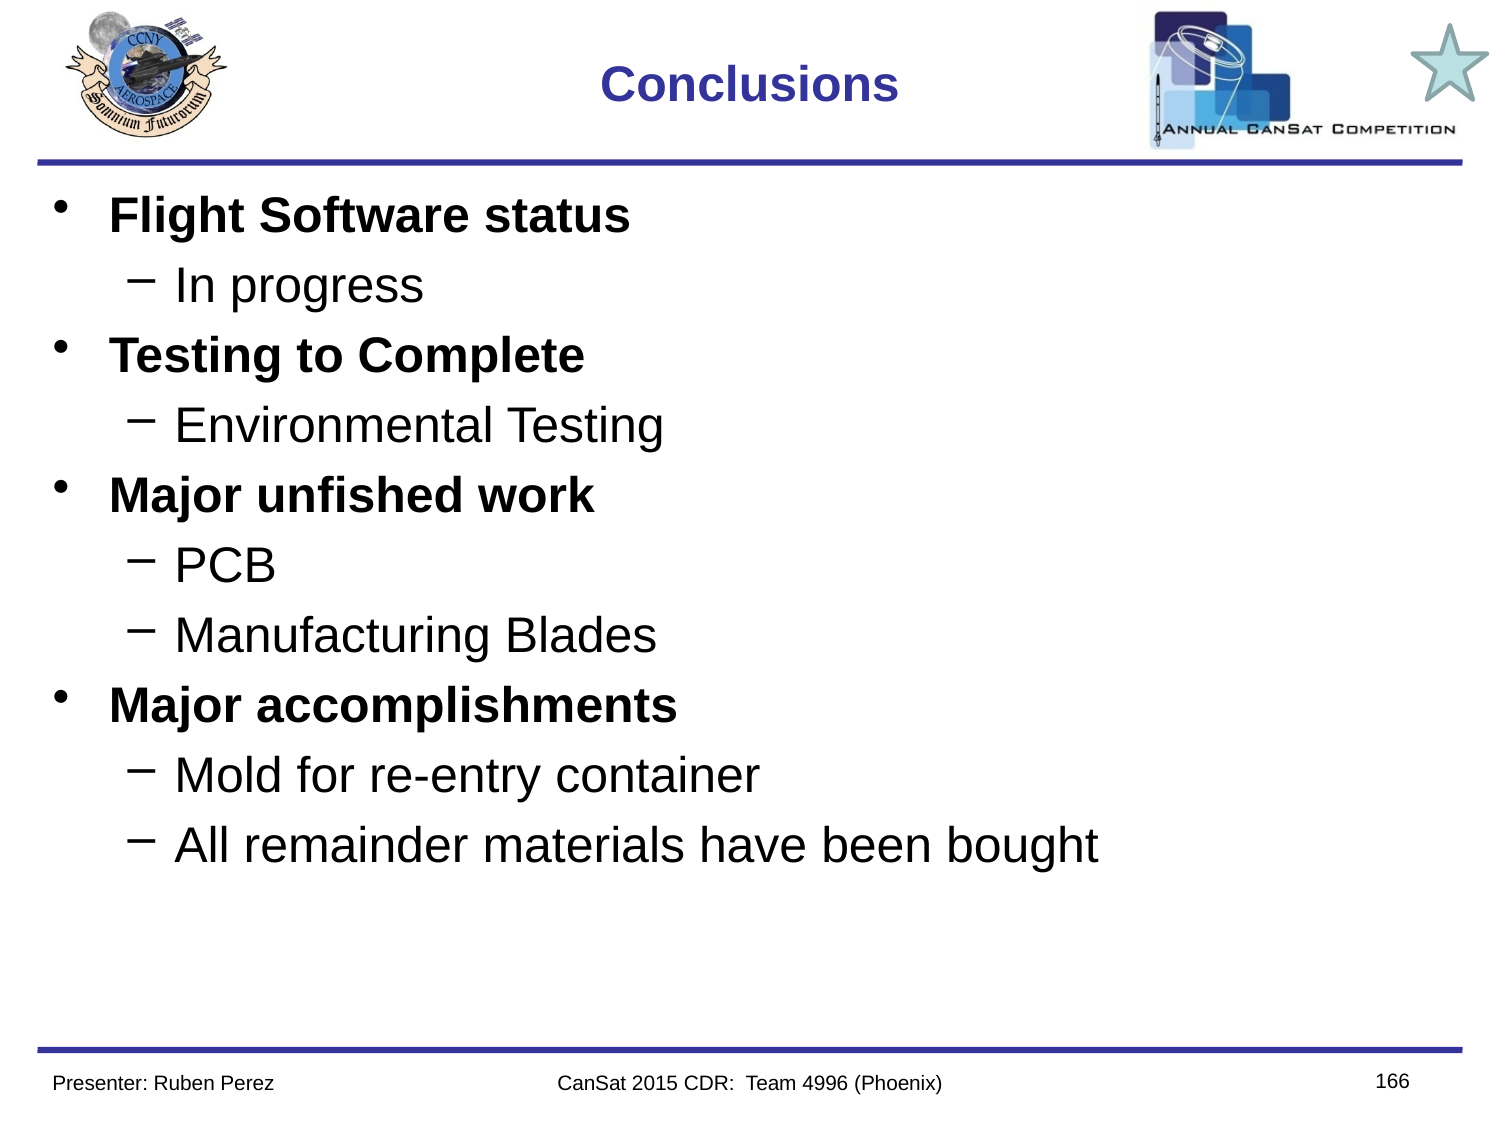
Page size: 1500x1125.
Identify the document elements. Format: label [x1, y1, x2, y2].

list [37, 174, 1463, 1025]
slide_number [1312, 1059, 1425, 1100]
text_box [1410, 22, 1490, 102]
picture [1427, 69, 1432, 88]
title [301, 12, 1238, 150]
picture [1142, 1, 1463, 157]
text_box [37, 1062, 413, 1103]
footer [450, 1062, 1050, 1103]
picture [0, 0, 301, 151]
